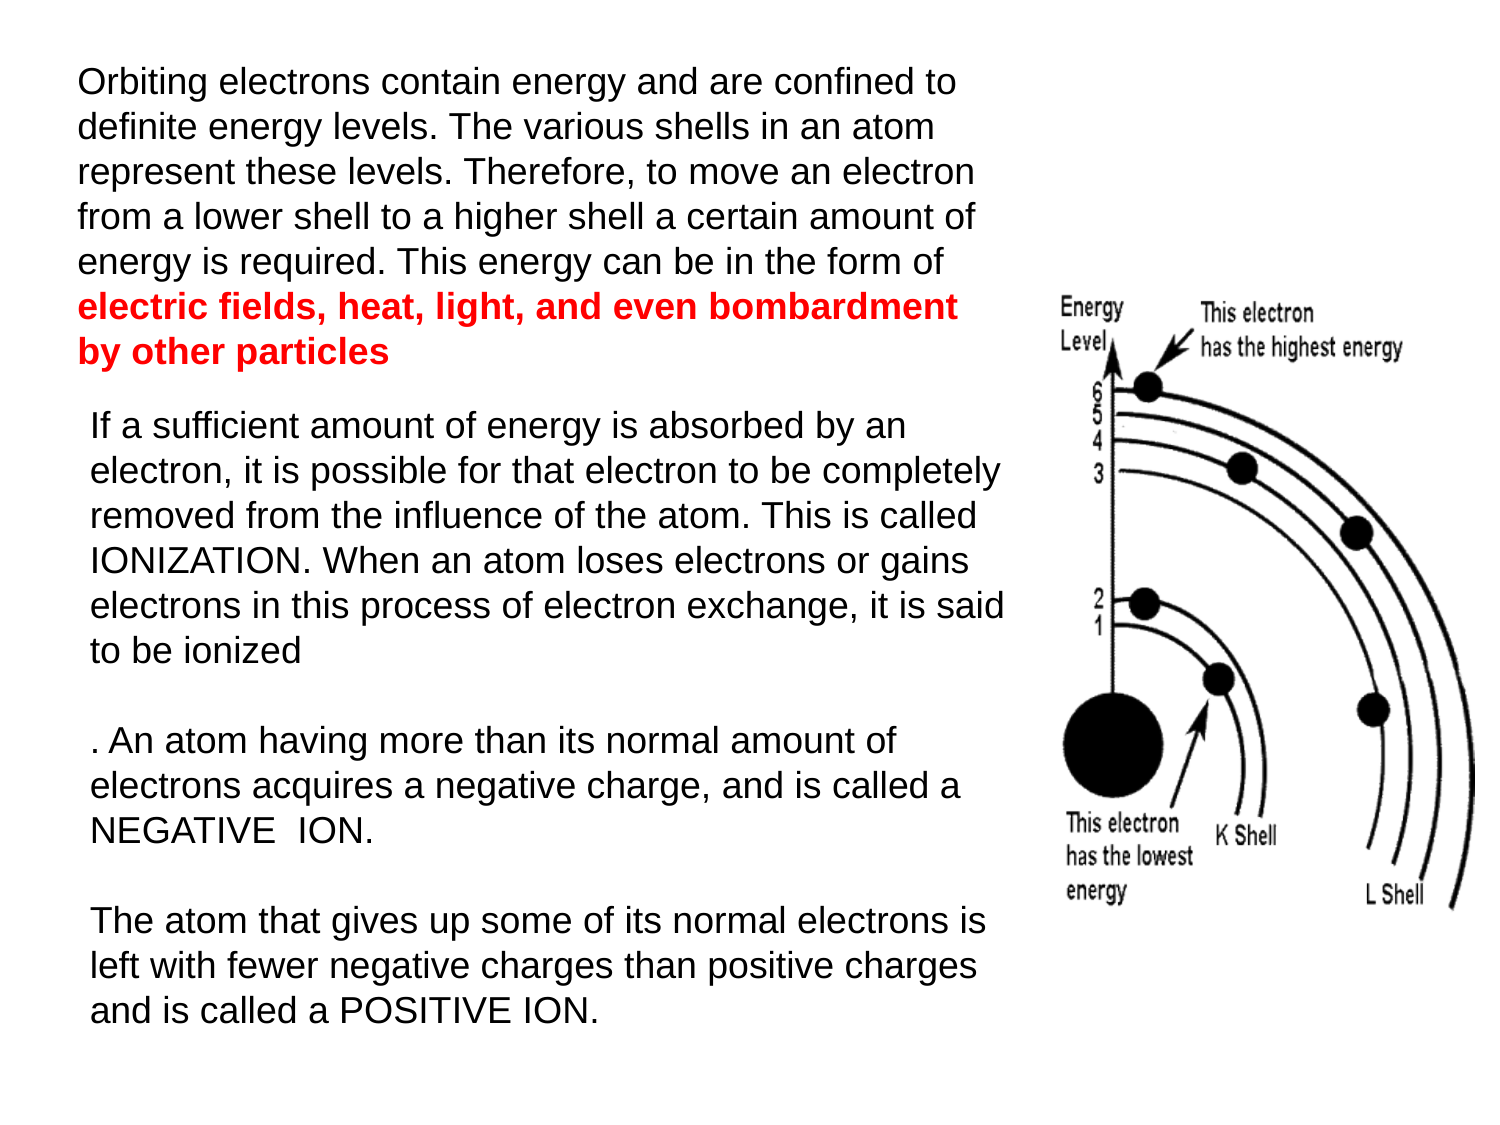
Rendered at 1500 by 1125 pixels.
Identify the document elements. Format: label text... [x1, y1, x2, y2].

picture [1046, 287, 1476, 913]
text_box If a sufficient amount of energy is absorbed by an electron, it is possible for that electron to be completely removed from the influence of the atom. This is called IONIZATION. When an atom loses electrons or gains electrons in this process of electron exchange, it is said to be ionized . An atom having more than its normal amount of electrons acquires a negative charge, and is called a NEGATIVE ION. The atom that gives up some of its normal electrons is left with fewer negative charges than positive charges and is called a POSITIVE ION. [74, 394, 1038, 1039]
text_box Orbiting electrons contain energy and are confined to definite energy levels. The various shells in an atom represent these levels. Therefore, to move an electron from a lower shell to a higher shell a certain amount of energy is required. This energy can be in the form of electric fields, heat, light, and even bombardment by other particles [62, 49, 1000, 380]
